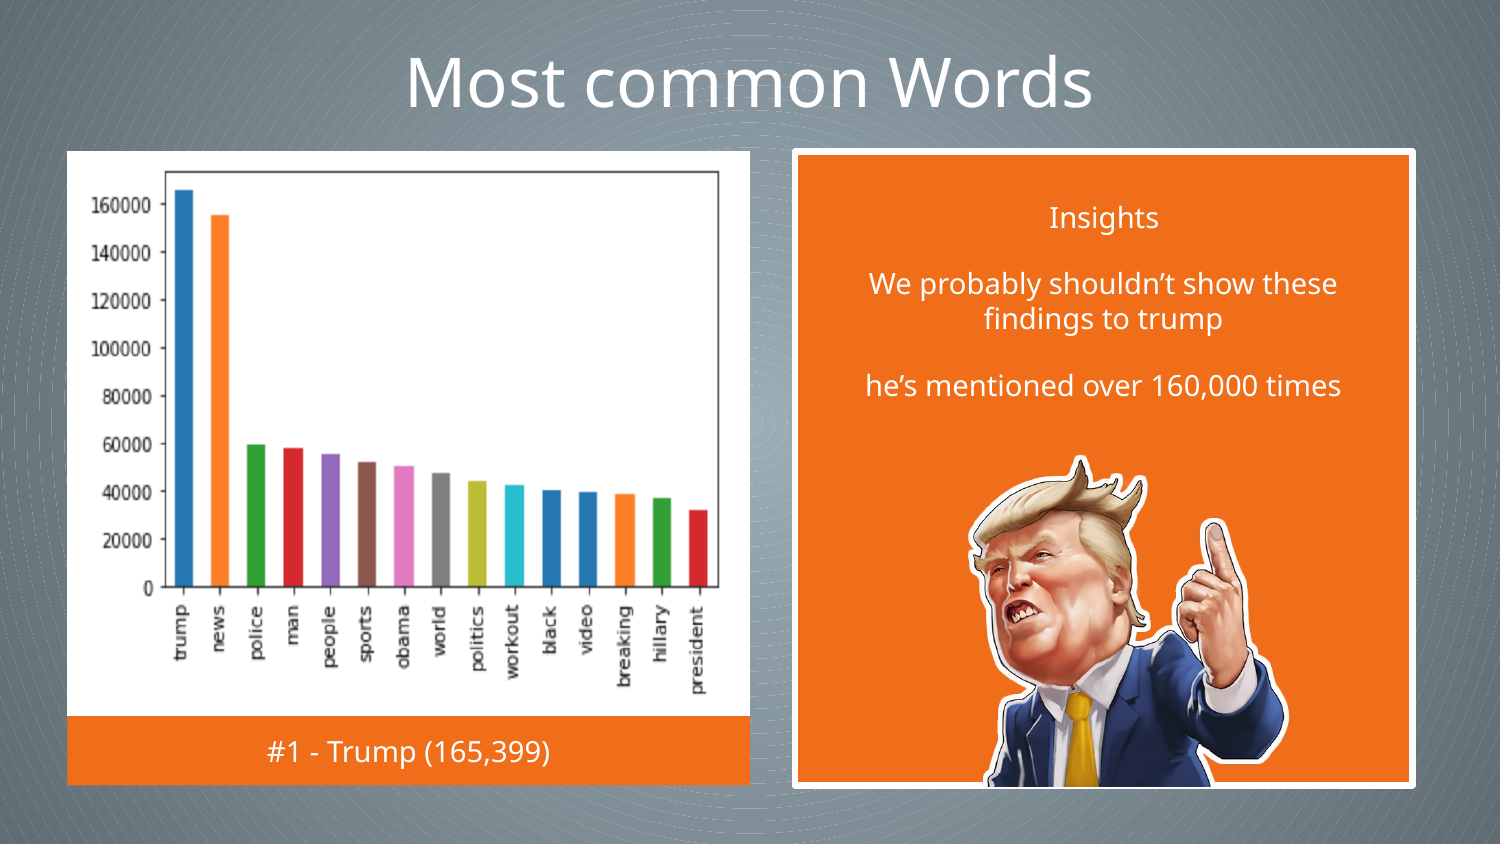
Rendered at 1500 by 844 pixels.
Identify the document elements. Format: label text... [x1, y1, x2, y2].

picture [67, 151, 751, 716]
text_box Most common Words [238, 23, 1262, 115]
text_box he’s mentioned over 160,000 times [820, 352, 1387, 423]
text_box Insights [816, 184, 1392, 247]
text_box [794, 151, 1413, 786]
text_box We probably shouldn’t show these findings to trump [820, 250, 1387, 320]
text_box #1 - Trump (165,399) [67, 723, 750, 786]
picture [962, 454, 1295, 787]
